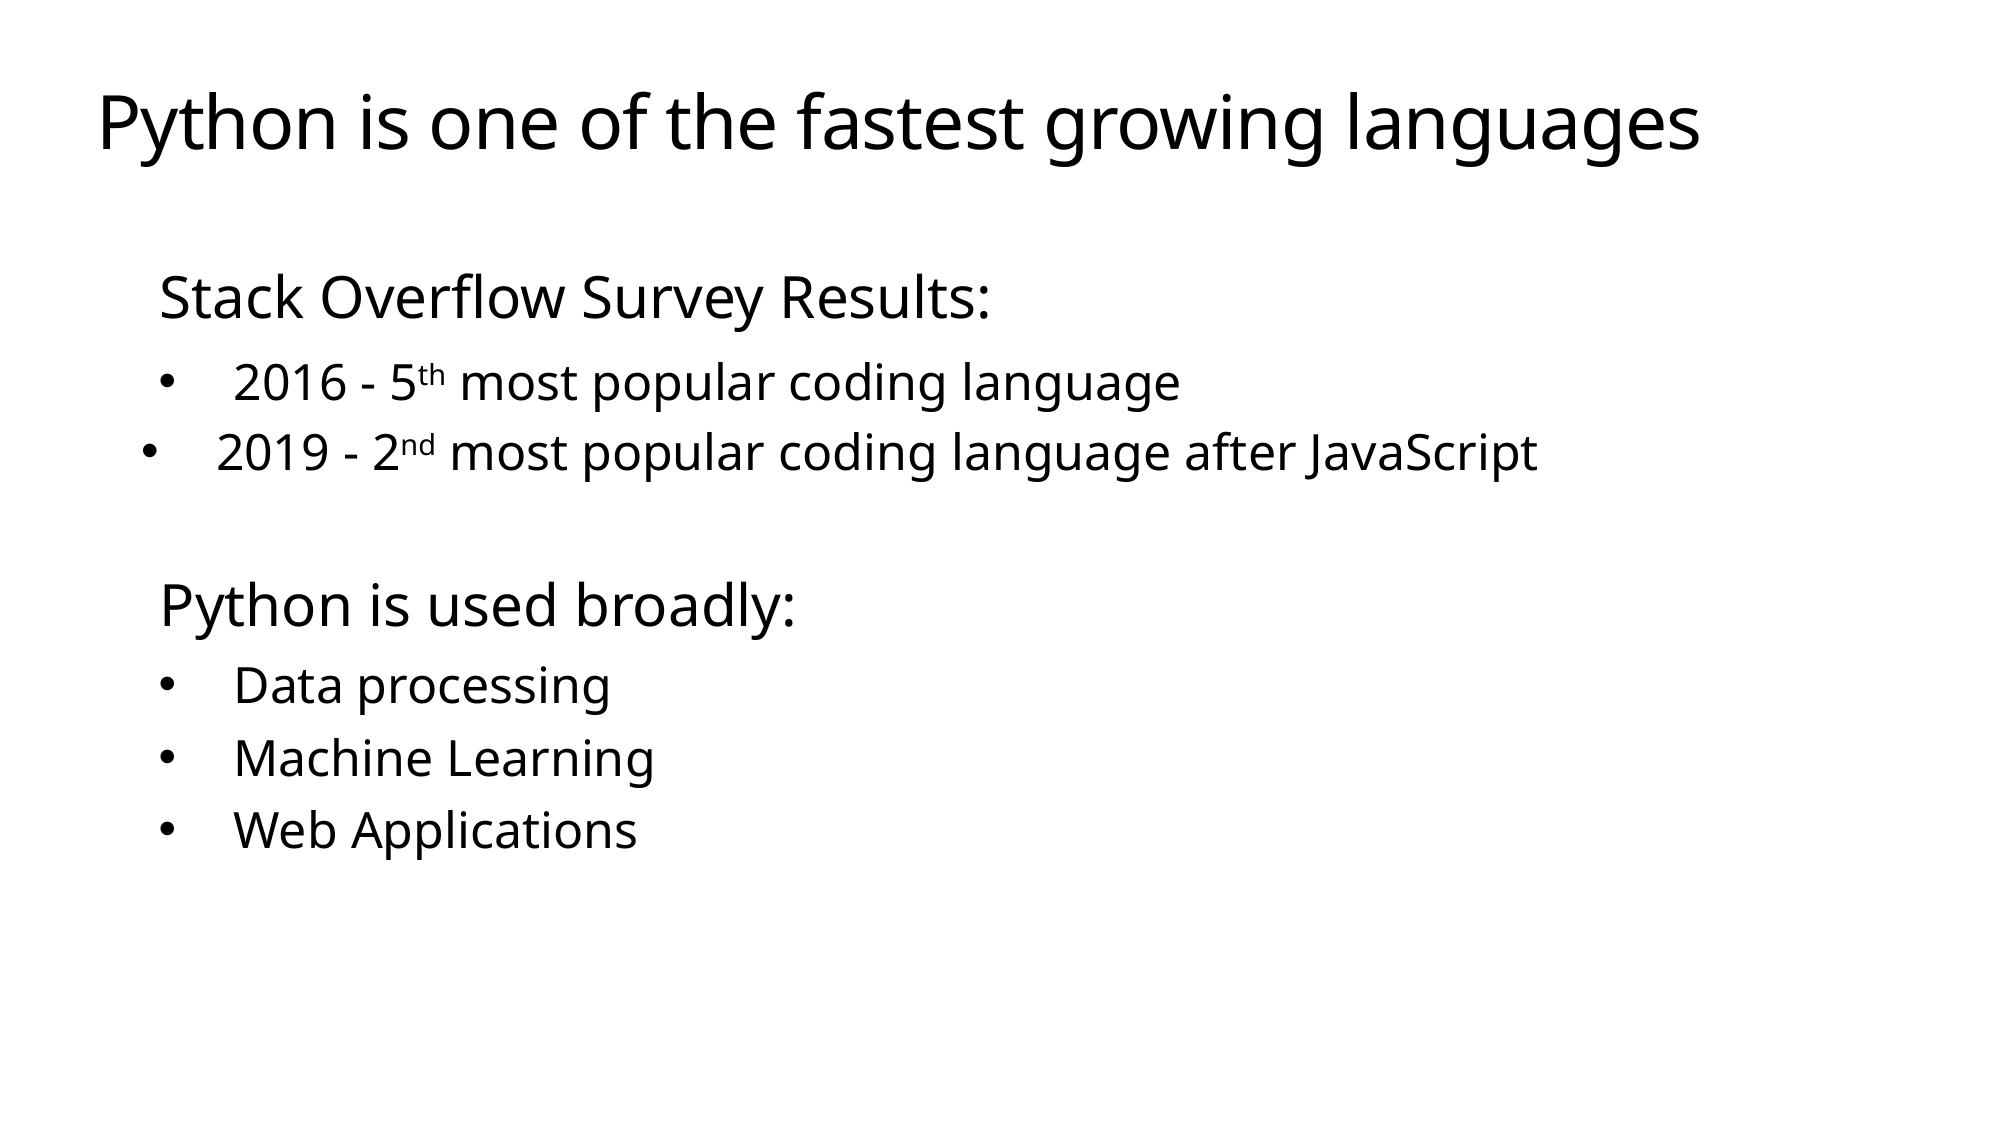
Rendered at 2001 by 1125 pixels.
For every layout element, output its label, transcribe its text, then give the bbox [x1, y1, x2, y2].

text_box Stack Overflow Survey Results: [145, 252, 1761, 338]
text_box 2016 - 5th most popular coding language [143, 342, 1482, 412]
text_box 2019 - 2nd most popular coding language after JavaScript [126, 412, 1568, 488]
text_box Python is used broadly: [145, 561, 2000, 646]
text_box Data processing Machine Learning Web Applications [143, 646, 1144, 866]
title Python is one of the fastest growing languages [96, 75, 1904, 166]
